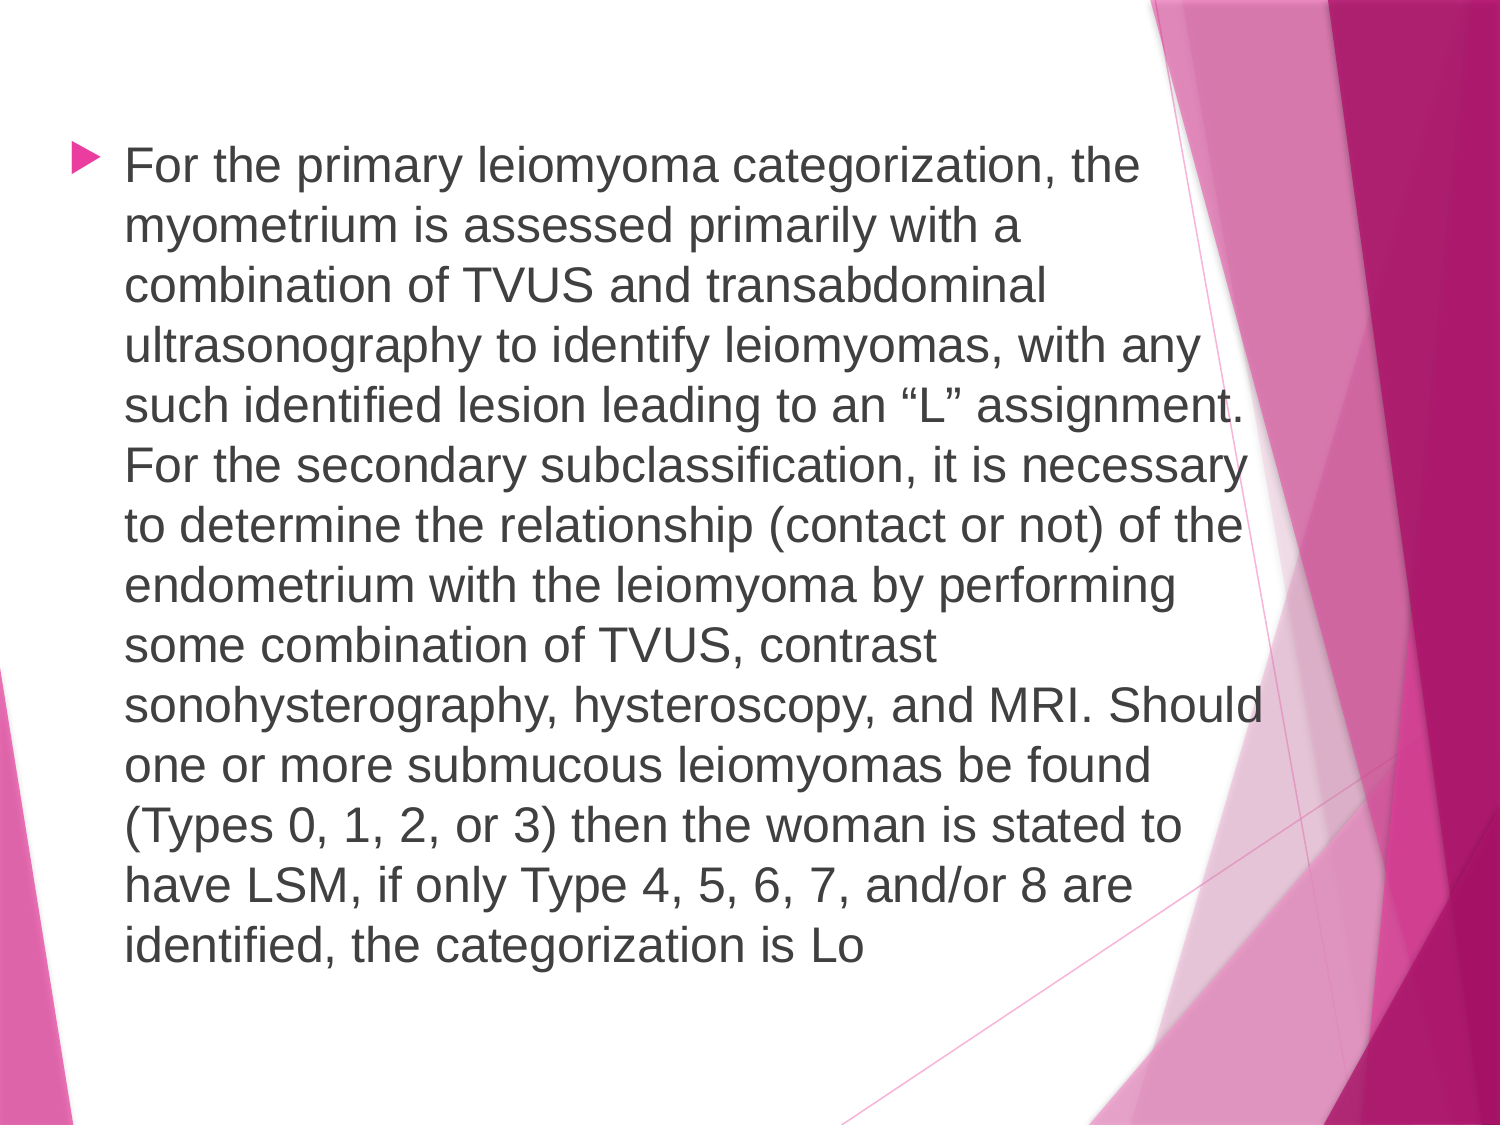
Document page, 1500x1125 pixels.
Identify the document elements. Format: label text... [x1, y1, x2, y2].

list For the primary leiomyoma categorization, the myometrium is assessed primarily with a combination of TVUS and transabdominal ultrasonography to identify leiomyomas, with any such identified lesion leading to an “L” assignment. For the secondary subclassification, it is necessary to determine the relationship (contact or not) of the endometrium with the leiomyoma by performing some combination of TVUS, contrast sonohysterography, hysteroscopy, and MRI. Should one or more submucous leiomyomas be found (Types 0, 1, 2, or 3) then the woman is stated to have LSM, if only Type 4, 5, 6, 7, and/or 8 are identified, the categorization is Lo [53, 125, 1306, 862]
